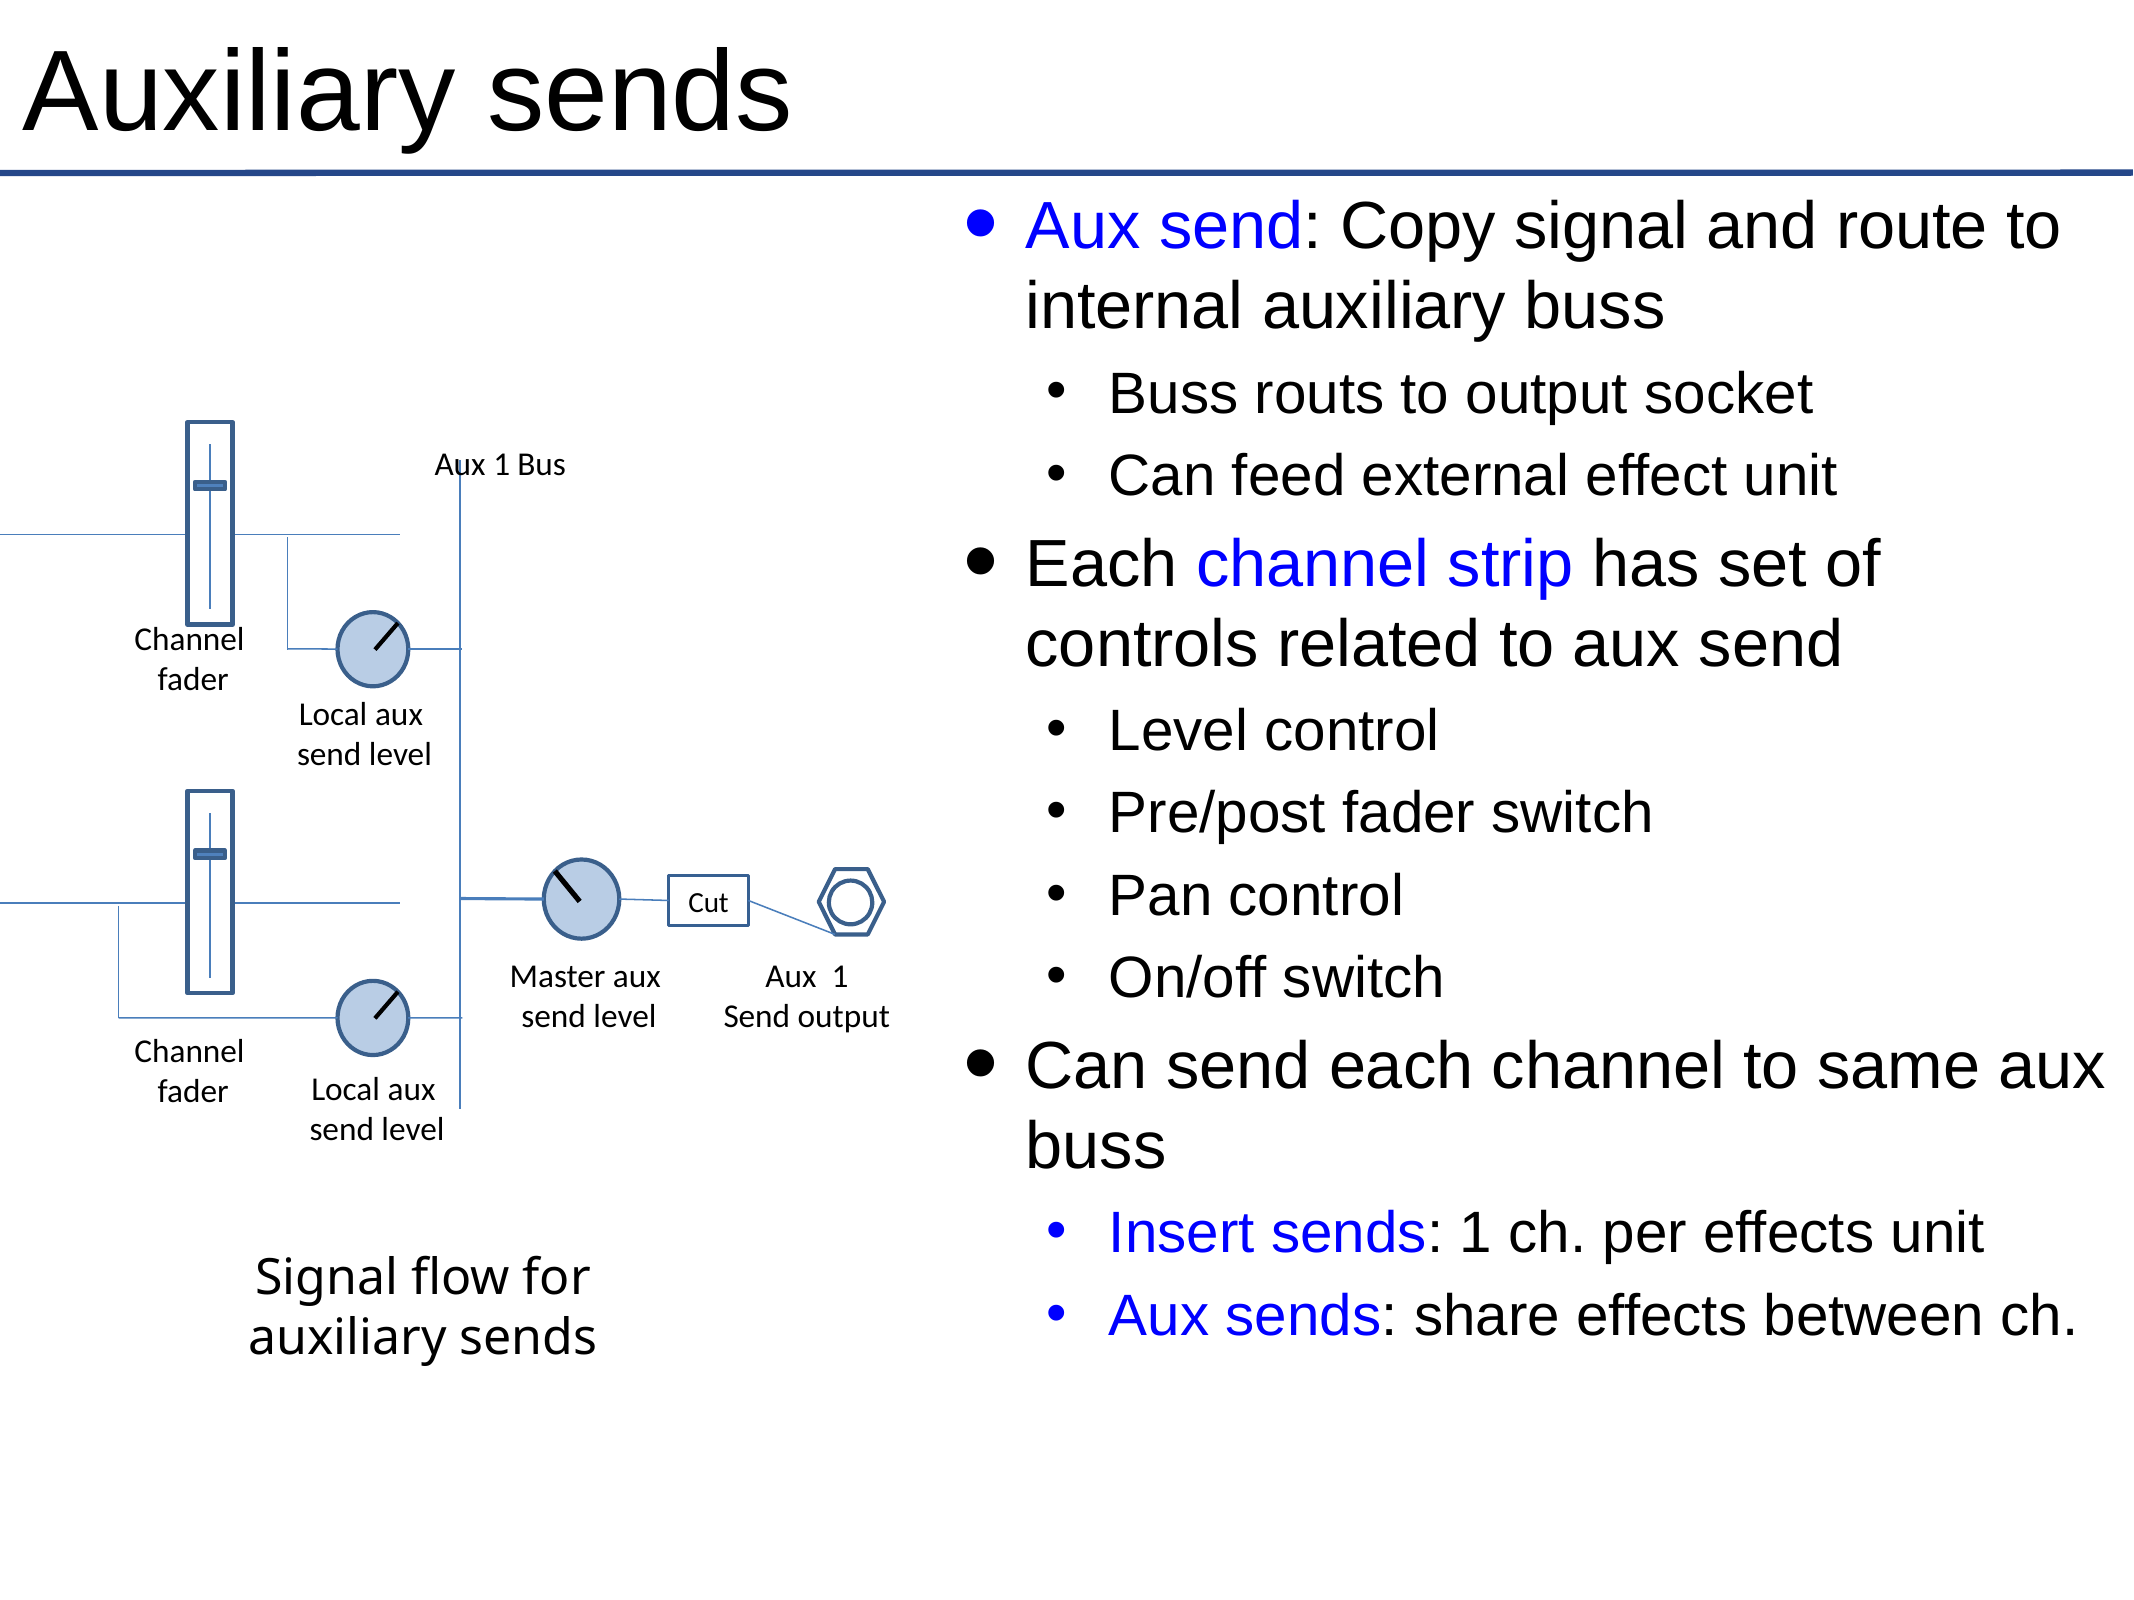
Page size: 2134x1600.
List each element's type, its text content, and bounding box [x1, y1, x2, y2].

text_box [0, 421, 907, 1156]
text_box Signal flow for auxiliary sends [192, 1236, 654, 1372]
title Auxiliary sends [14, 7, 2118, 161]
list Aux send: Copy signal and route to internal auxiliary buss Buss routs to output socket Can feed external effect unit Each channel strip has set of controls related to aux send Level control Pre/post fader switch Pan control On/off switch Can send each channel to same aux buss Insert sends: 1 ch. per effects unit Aux sends: share effects between ch. [912, 173, 2134, 1600]
